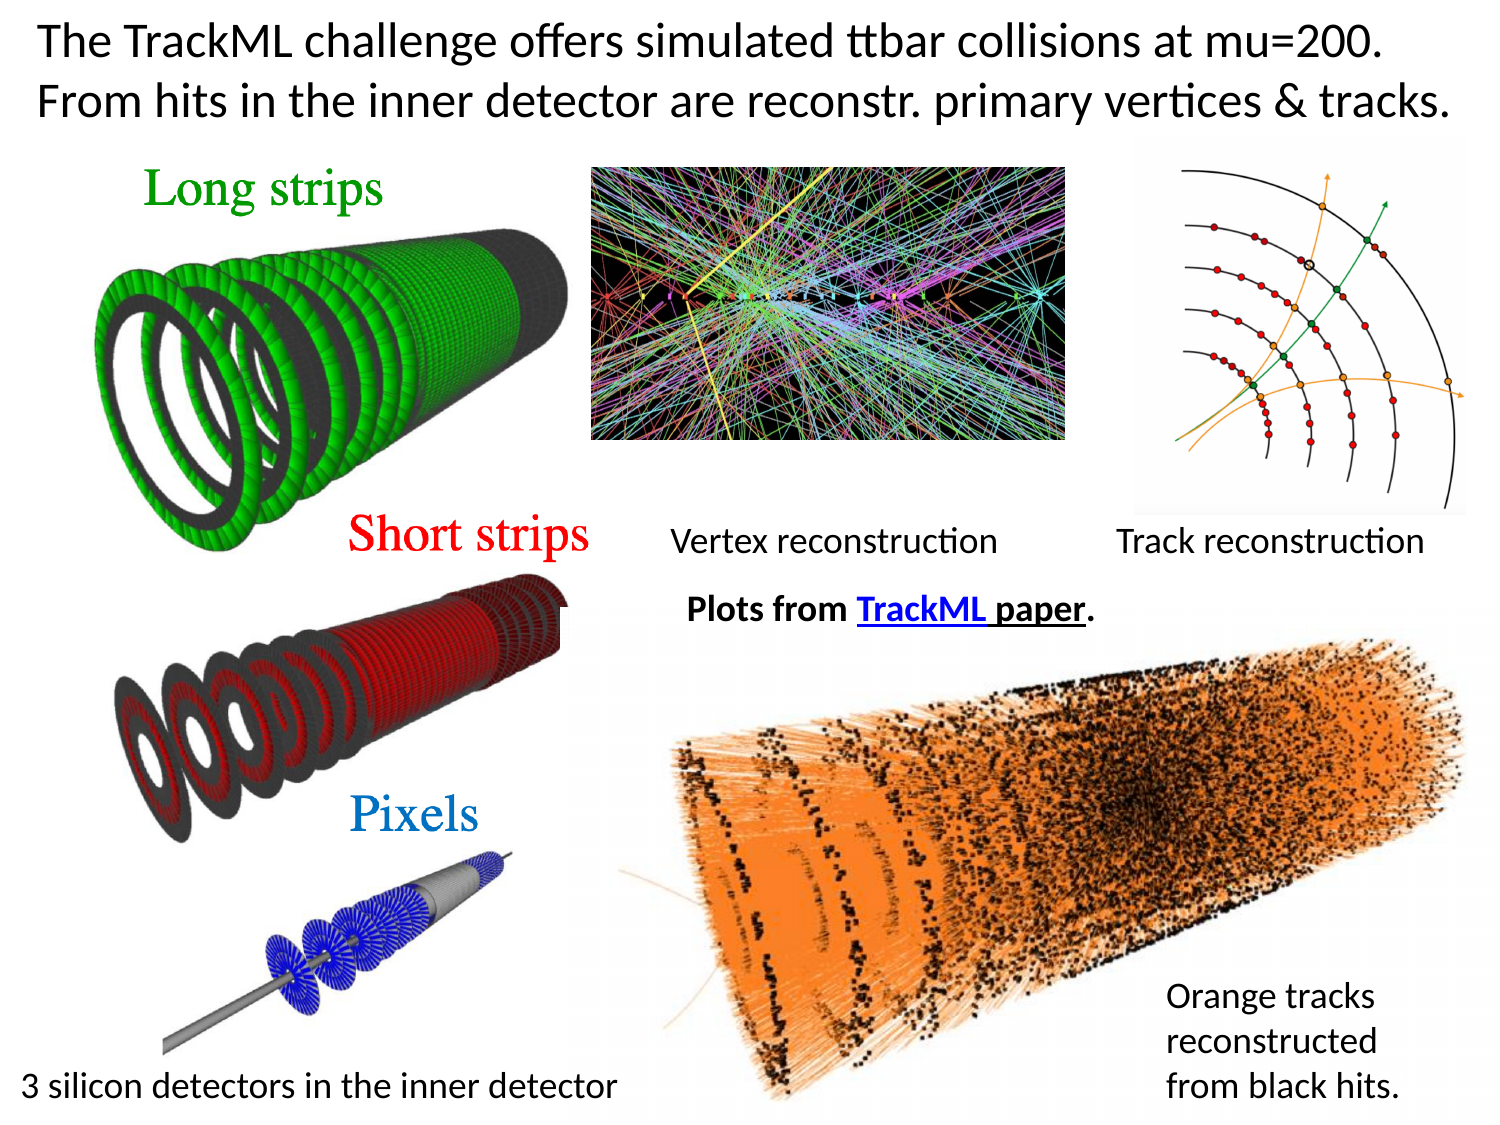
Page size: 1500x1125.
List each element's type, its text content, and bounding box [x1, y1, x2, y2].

text_box Vertex reconstruction [655, 509, 1020, 569]
text_box 3 silicon detectors in the inner detector [5, 1054, 555, 1114]
text_box Track reconstruction [1101, 509, 1466, 569]
text_box The TrackML challenge offers simulated ttbar collisions at mu=200. From hits in the inner detector are reconstr. primary vertices & tracks. [22, 0, 1500, 135]
picture [1134, 135, 1466, 515]
text_box Plots from TrackML paper. [672, 577, 1149, 605]
picture [21, 136, 1500, 1123]
